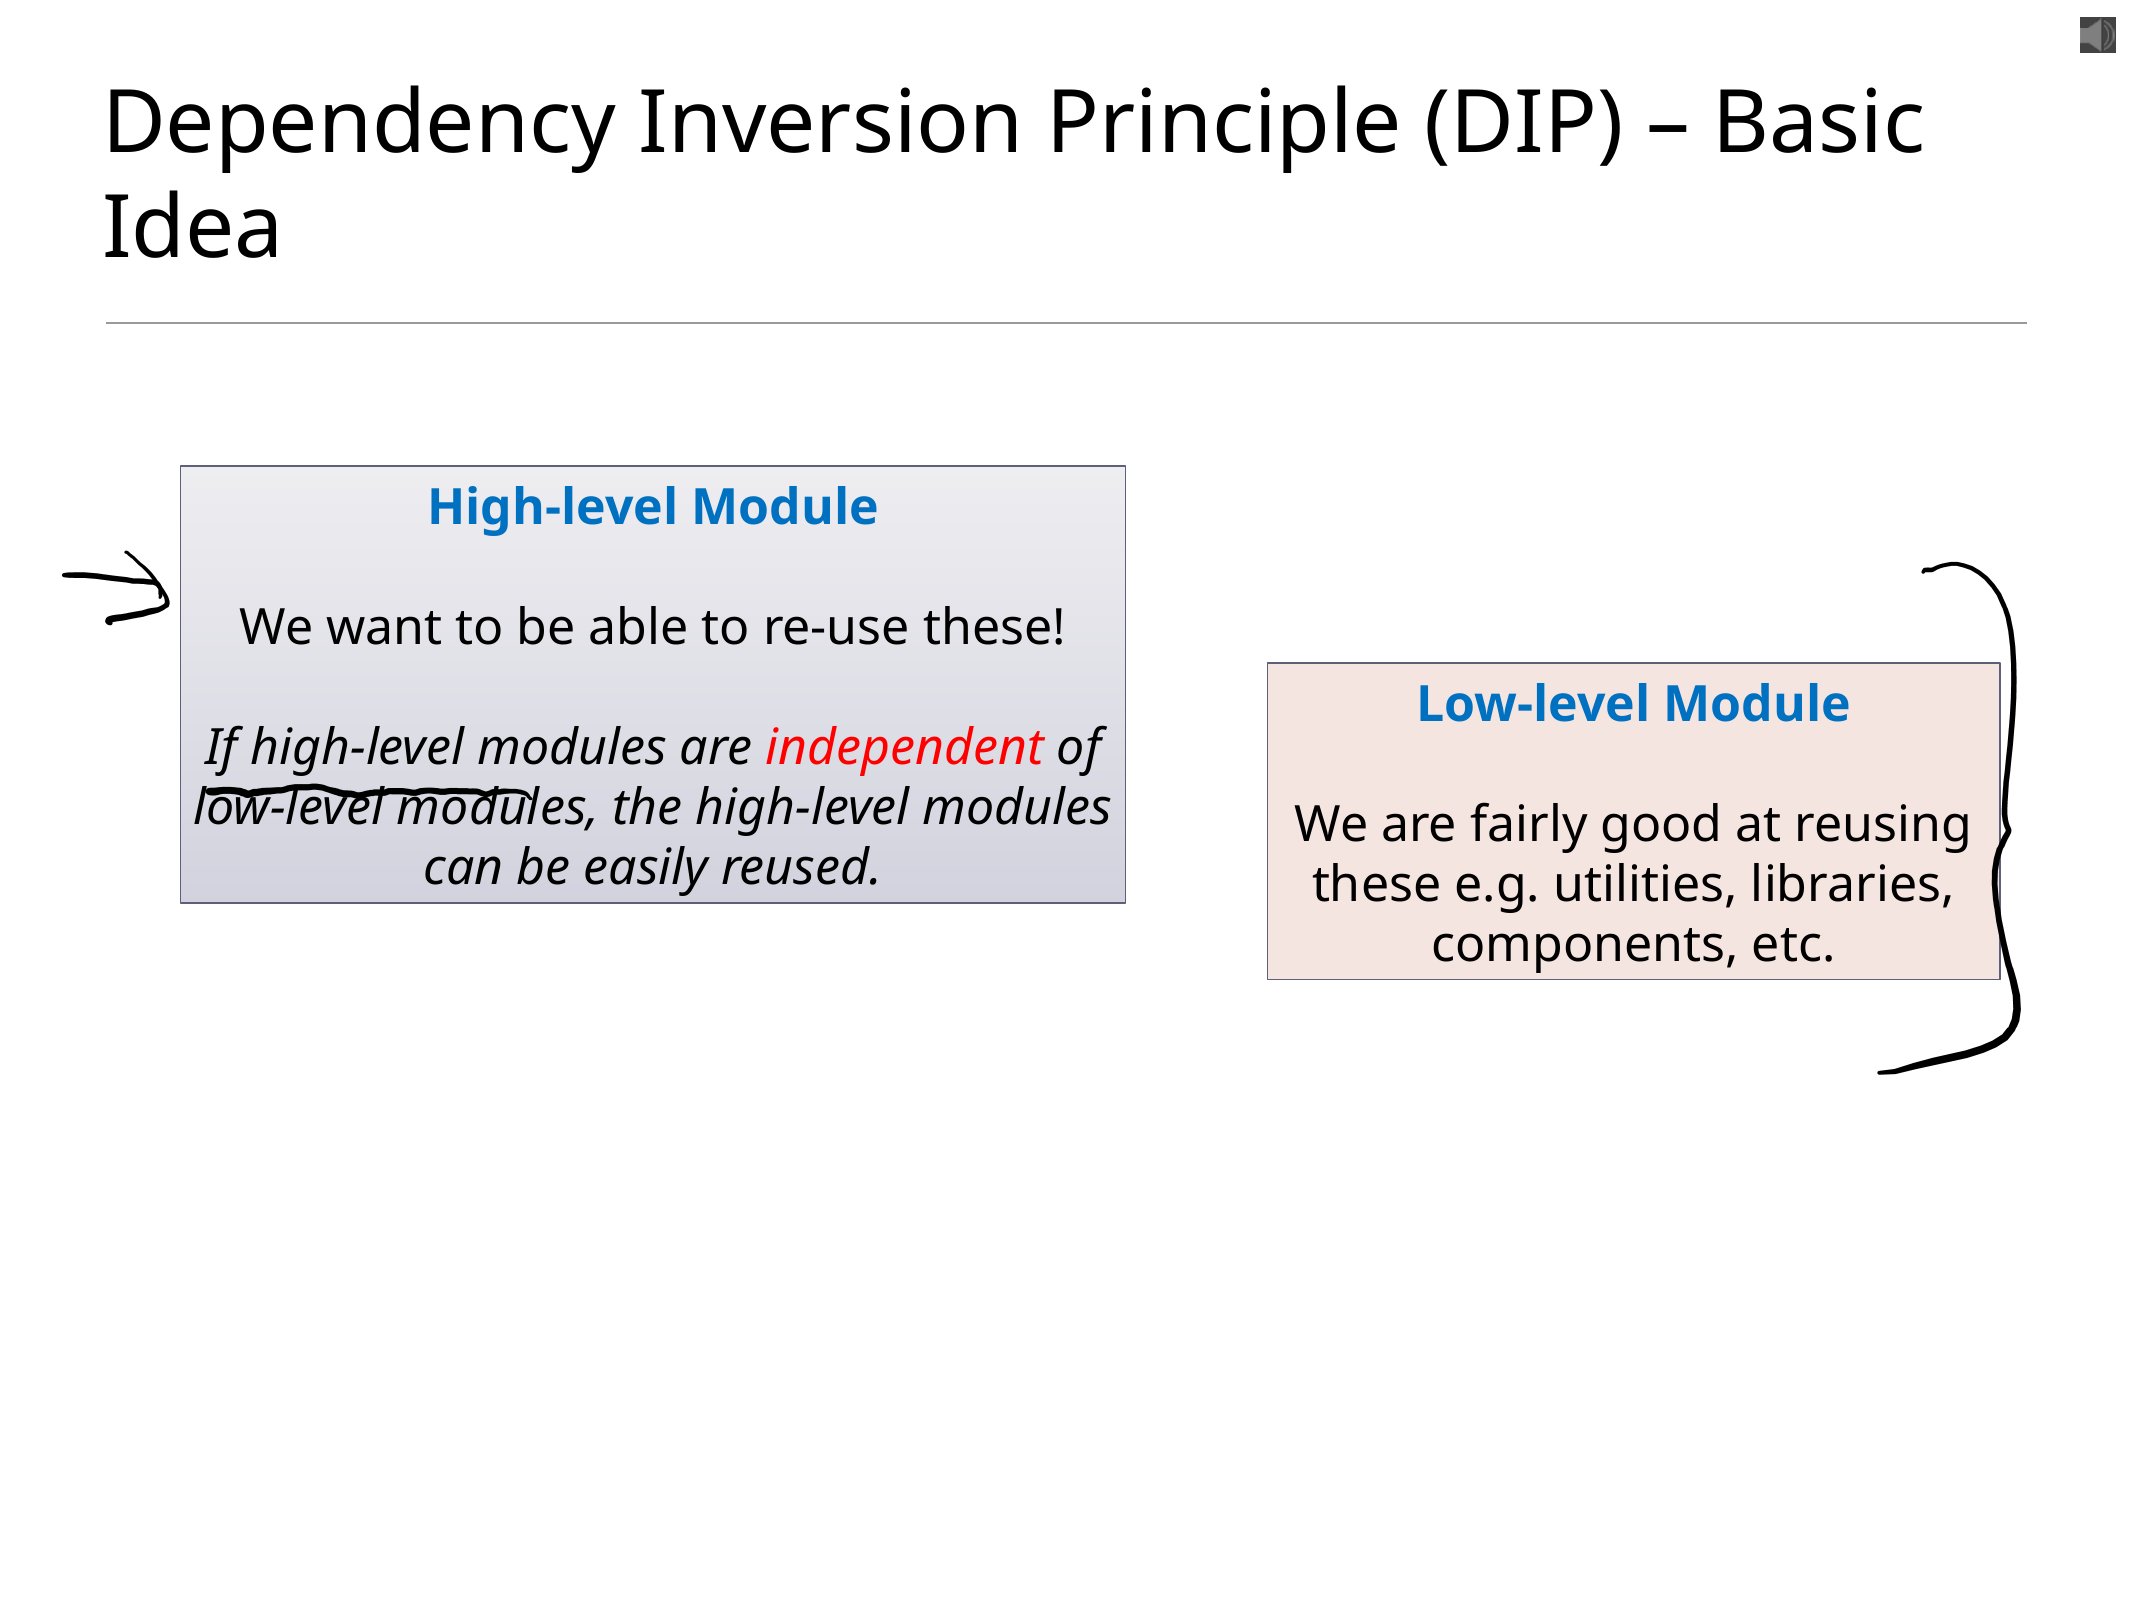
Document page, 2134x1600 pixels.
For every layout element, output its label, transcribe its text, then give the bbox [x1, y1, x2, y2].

text_box High-level Module We want to be able to re-use these! If high-level modules are independent of low-level modules, the high-level modules can be easily reused. [180, 465, 1126, 548]
picture [60, 548, 2032, 1088]
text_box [2078, 16, 2117, 55]
title Dependency Inversion Principle (DIP) – Basic Idea [93, 53, 2041, 284]
